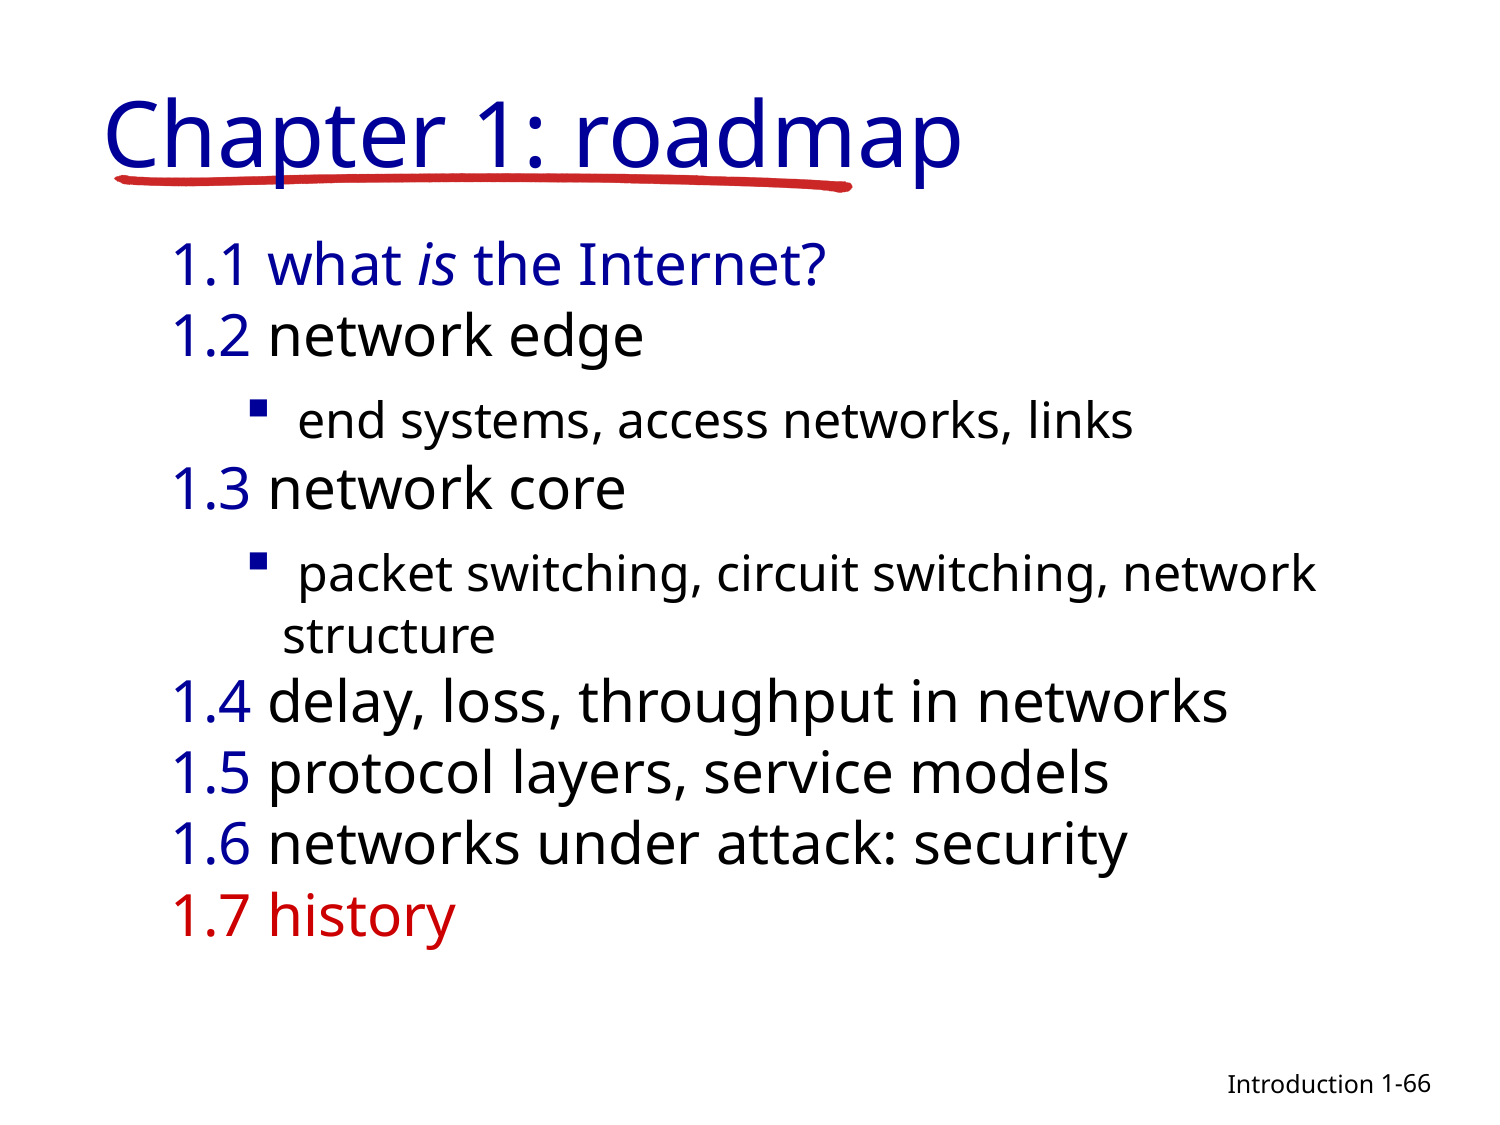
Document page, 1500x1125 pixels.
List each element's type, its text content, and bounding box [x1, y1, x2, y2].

footer Introduction [914, 1060, 1391, 1109]
title Chapter 1: roadmap [87, 37, 1363, 226]
slide_number 1-66 [1365, 1059, 1477, 1106]
picture [111, 168, 862, 198]
list 1.1 what is the Internet? 1.2 network edge end systems, access networks, links 1.3 network core packet switching, circuit switching, network structure 1.4 delay, loss, throughput in networks 1.5 protocol layers, service models 1.6 networks under attack: security 1.7 history [79, 230, 1427, 994]
